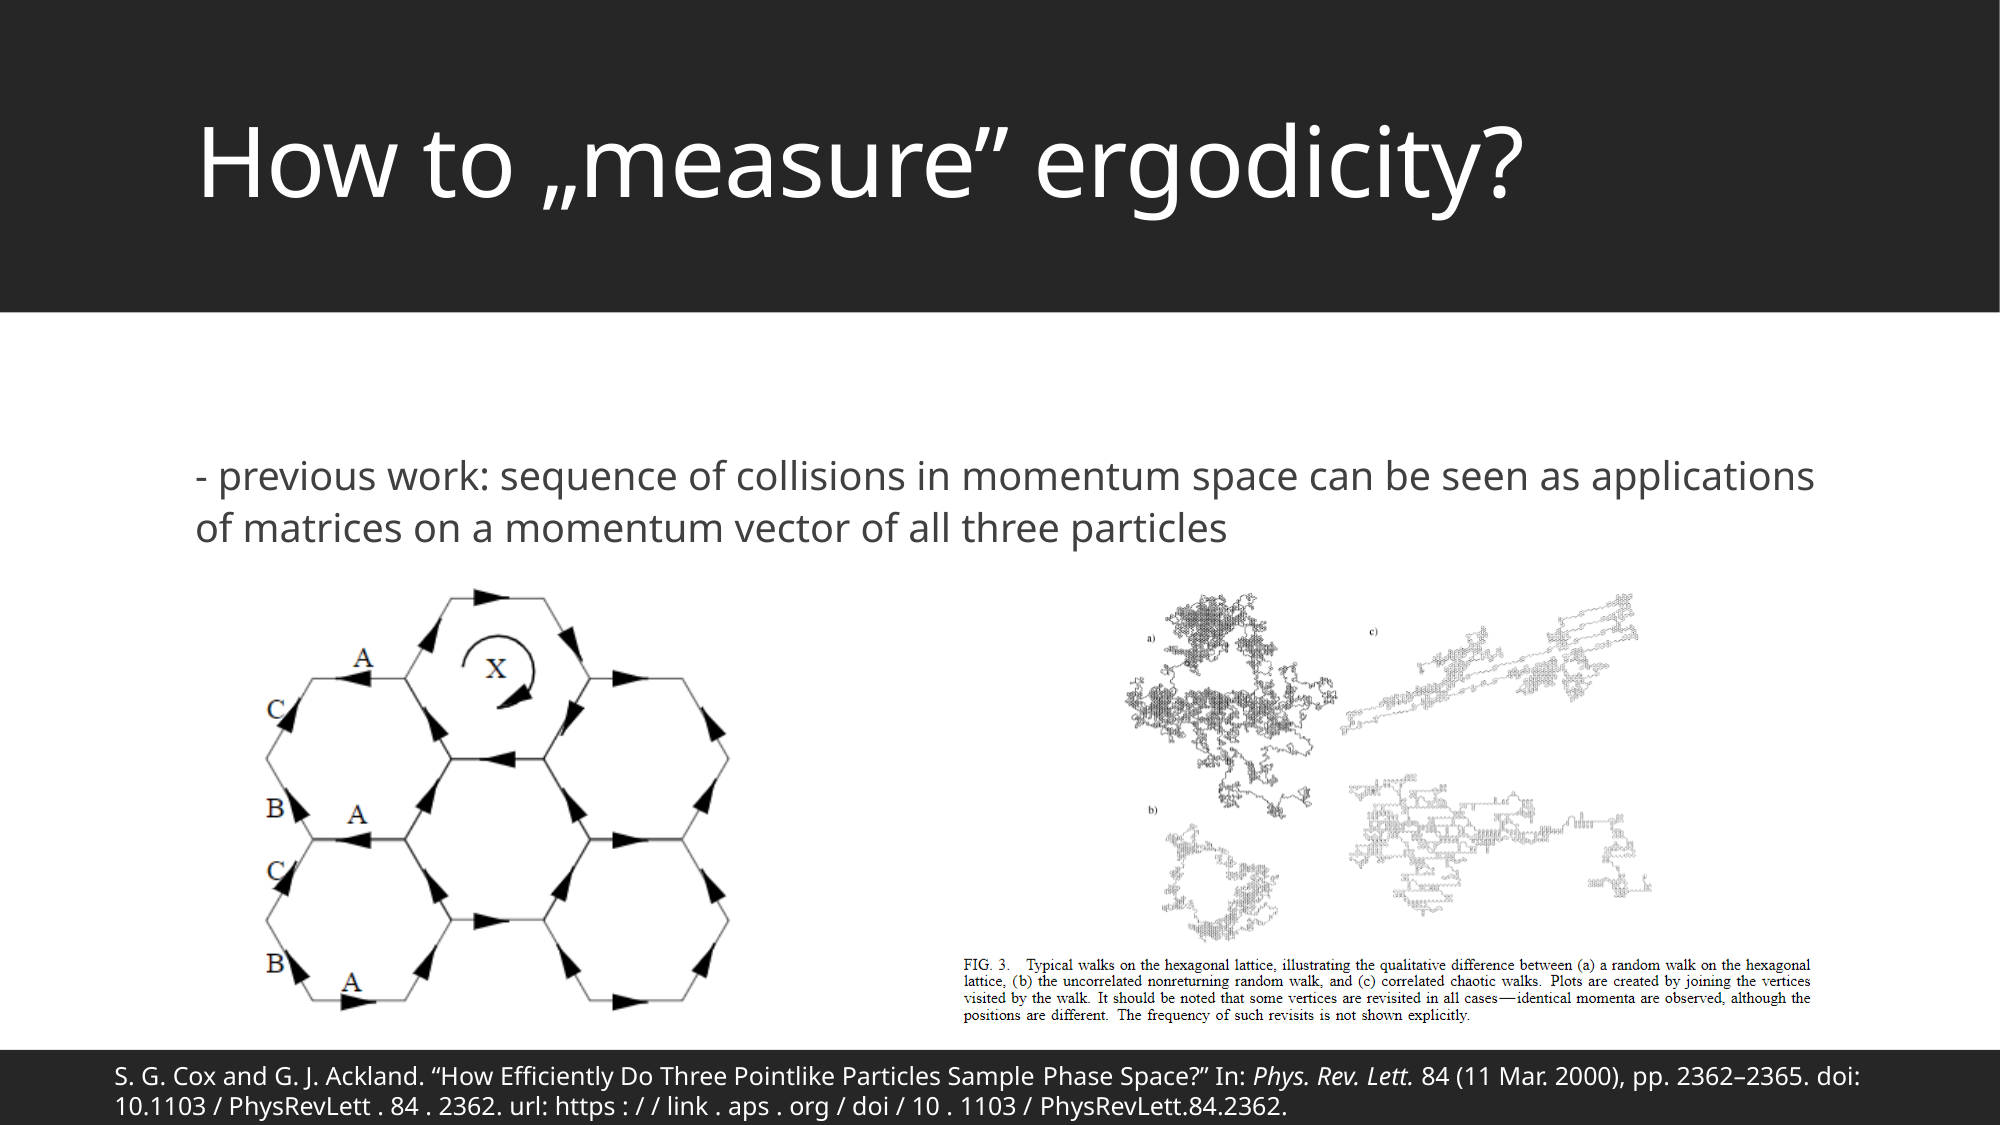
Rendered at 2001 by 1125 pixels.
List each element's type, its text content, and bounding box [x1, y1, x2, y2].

text_box [0, 1049, 2000, 1125]
text_box S. G. Cox and G. J. Ackland. “How Efficiently Do Three Pointlike Particles Sample Phase Space?” In: Phys. Rev. Lett. 84 (11 Mar. 2000), pp. 2362–2365. doi: 10.1103 / PhysRevLett . 84 . 2362. url: https : / / link . aps . org / doi / 10 . 1103 / PhysRevLett.84.2362. [99, 1052, 1937, 1125]
text_box [0, 0, 2000, 314]
text_box [0, 314, 2000, 1049]
title How to „measure” ergodicity? [180, 47, 1830, 285]
picture [169, 559, 821, 1024]
picture [954, 575, 1831, 1037]
list - previous work: sequence of collisions in momentum space can be seen as applications of matrices on a momentum vector of all three particles [179, 438, 1830, 963]
